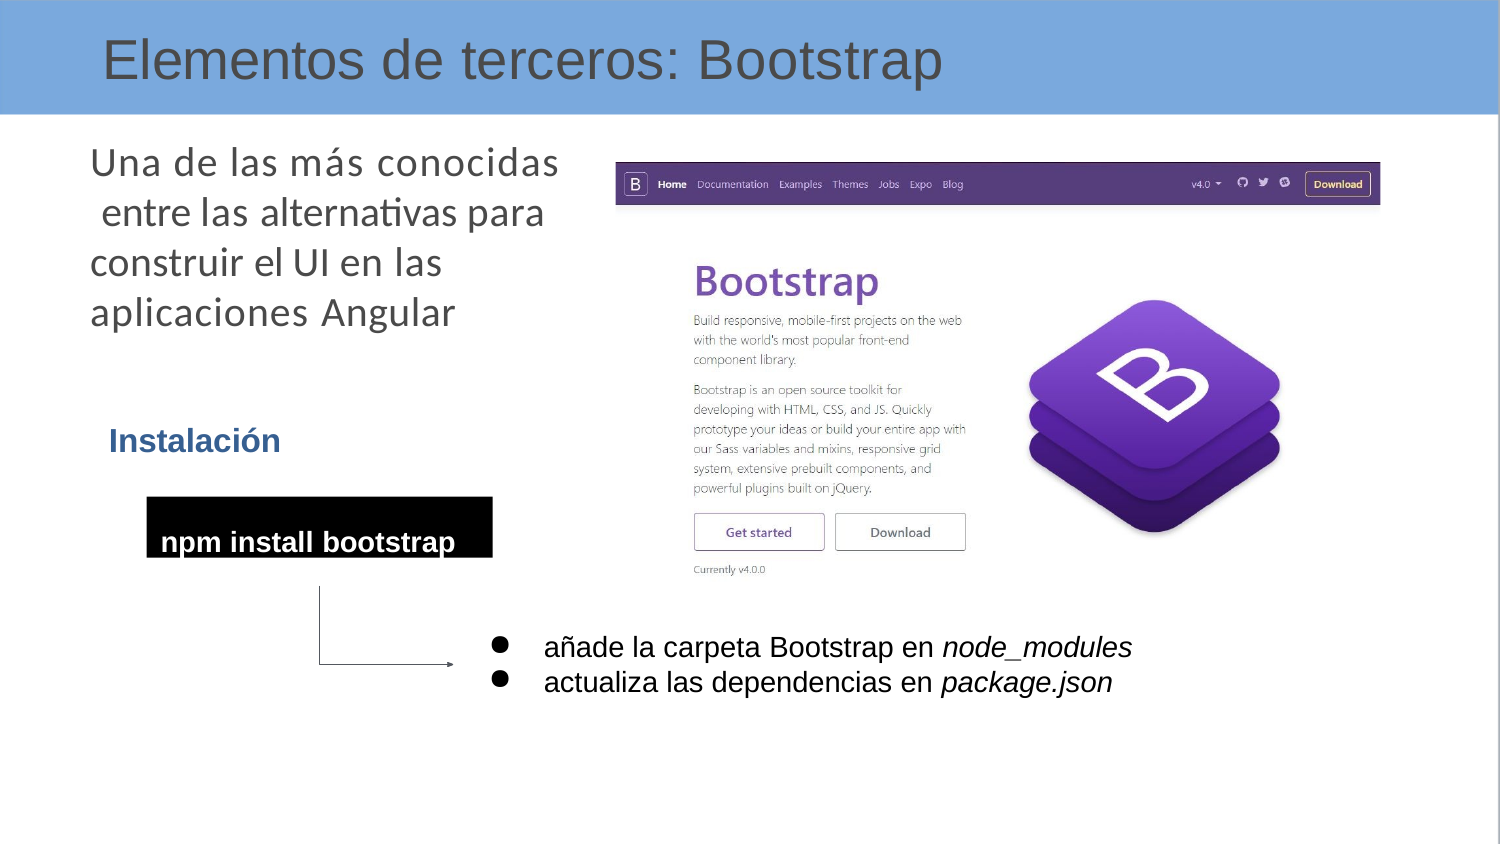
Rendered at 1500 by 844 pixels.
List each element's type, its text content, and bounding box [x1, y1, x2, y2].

text_box npm install bootstrap [146, 496, 493, 558]
picture [0, 0, 1500, 844]
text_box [318, 584, 454, 668]
title Elementos de terceros: Bootstrap [100, 21, 949, 165]
text_box [615, 162, 1381, 582]
text_box añade la carpeta Bootstrap en node_modules actualiza las dependencias en package.json [486, 626, 1136, 699]
text_box Una de las más conocidas entre las alternativas para construir el UI en las aplicaciones Angular Instalación [88, 132, 568, 460]
